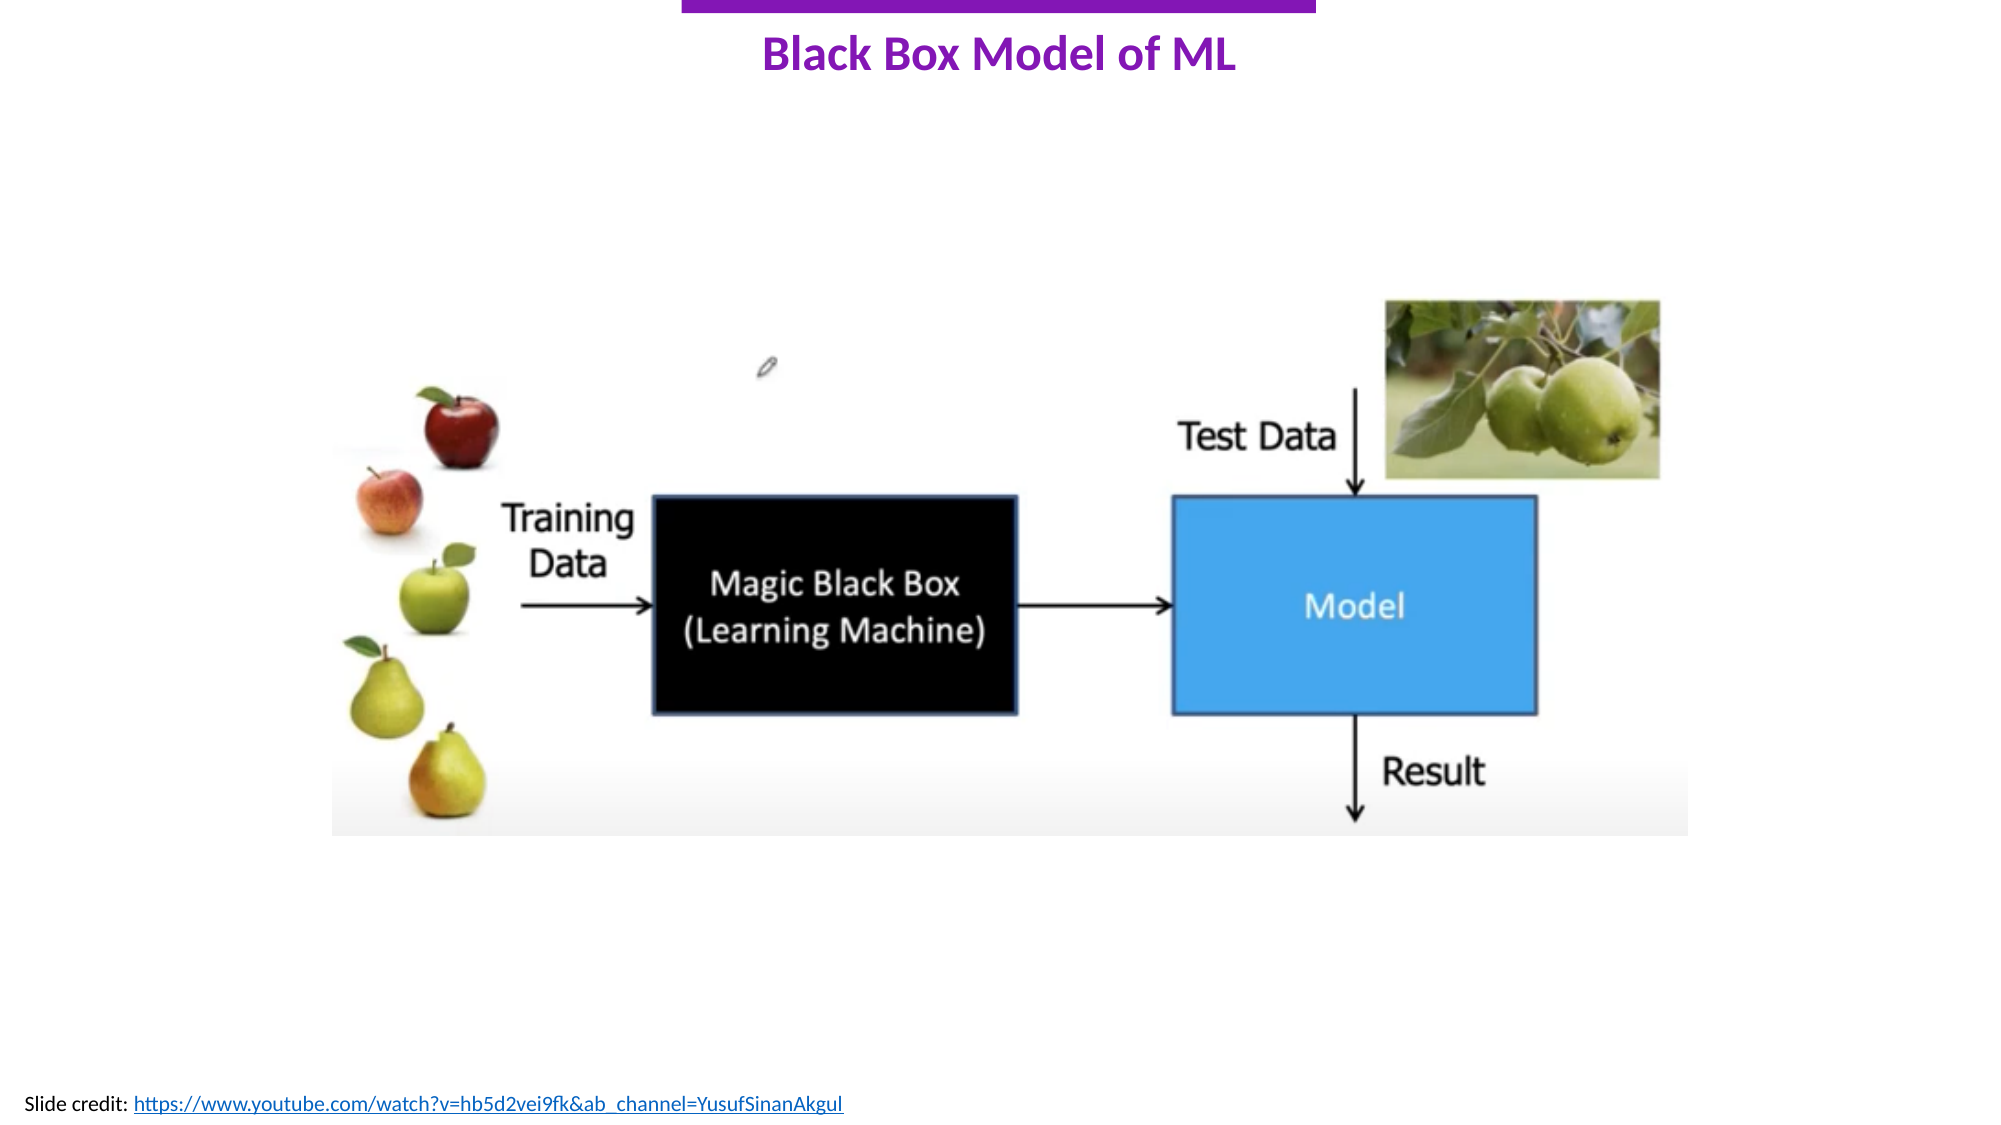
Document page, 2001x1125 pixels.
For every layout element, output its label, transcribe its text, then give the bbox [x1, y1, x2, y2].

text_box Slide credit: https://www.youtube.com/watch?v=hb5d2vei9fk&ab_channel=YusufSinanAkgul [9, 1082, 1010, 1123]
text_box Black Box Model of ML [664, 13, 1335, 89]
picture [332, 288, 1688, 836]
text_box [681, 0, 1317, 13]
